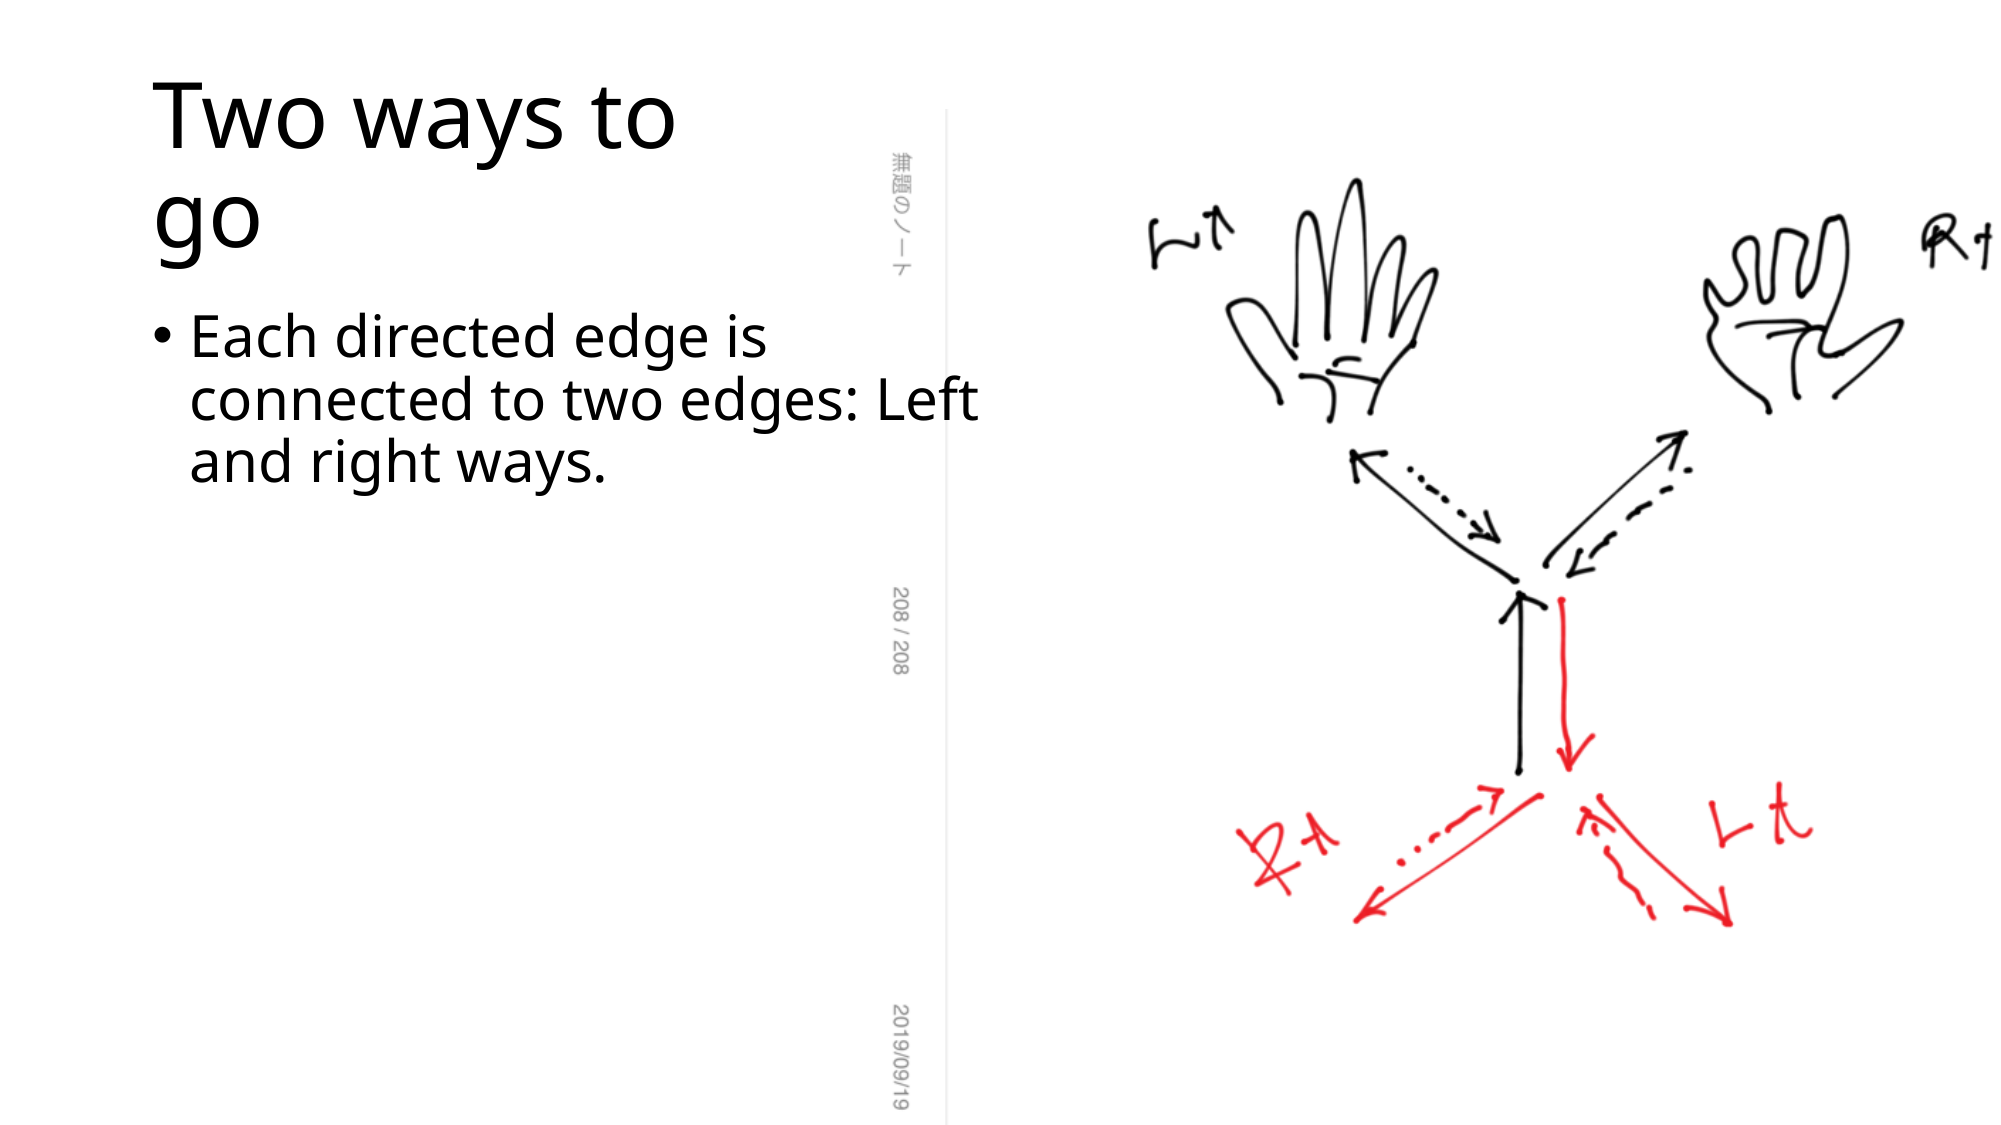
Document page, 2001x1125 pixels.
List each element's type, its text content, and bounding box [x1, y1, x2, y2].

text_box Each directed edge is connected to two edges: Left and right ways. [137, 299, 859, 1014]
title Two ways to go [137, 59, 800, 278]
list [859, 109, 2000, 1125]
